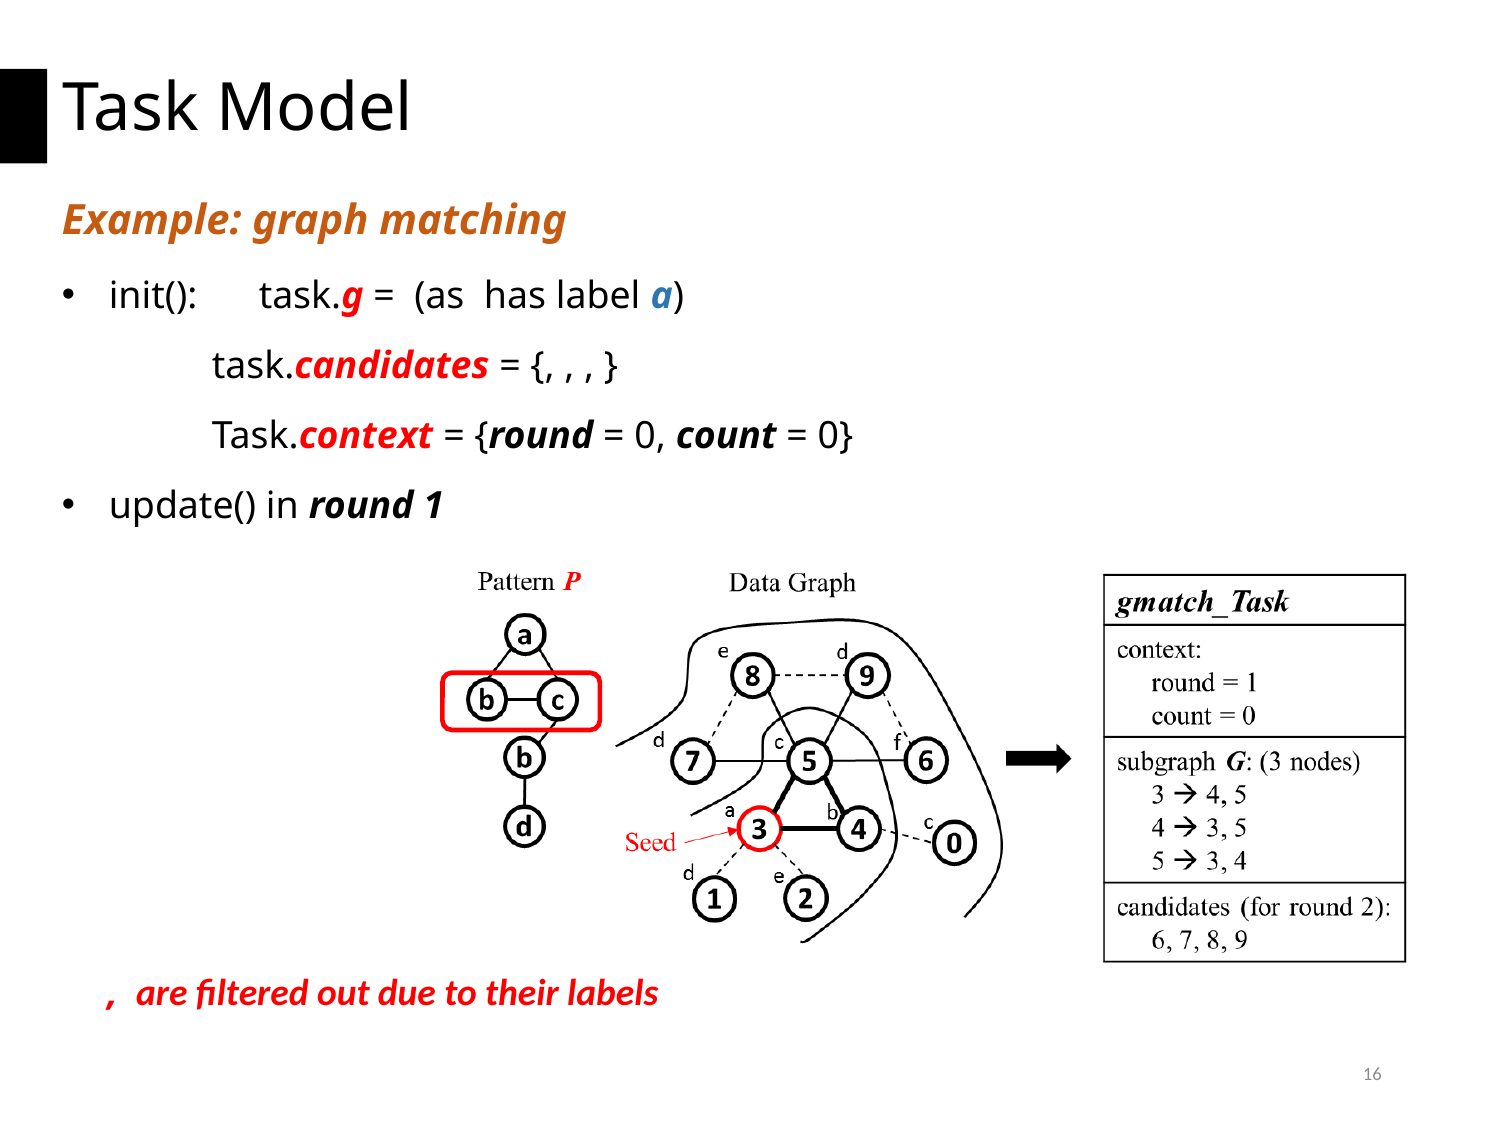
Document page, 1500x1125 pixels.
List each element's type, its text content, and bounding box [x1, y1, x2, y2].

slide_number 16 [1059, 1042, 1397, 1103]
title Task Model [47, 0, 1500, 218]
text_box Example: graph matching [47, 185, 1485, 251]
text_box [0, 68, 48, 164]
text_box [441, 671, 458, 732]
picture [458, 554, 1407, 973]
